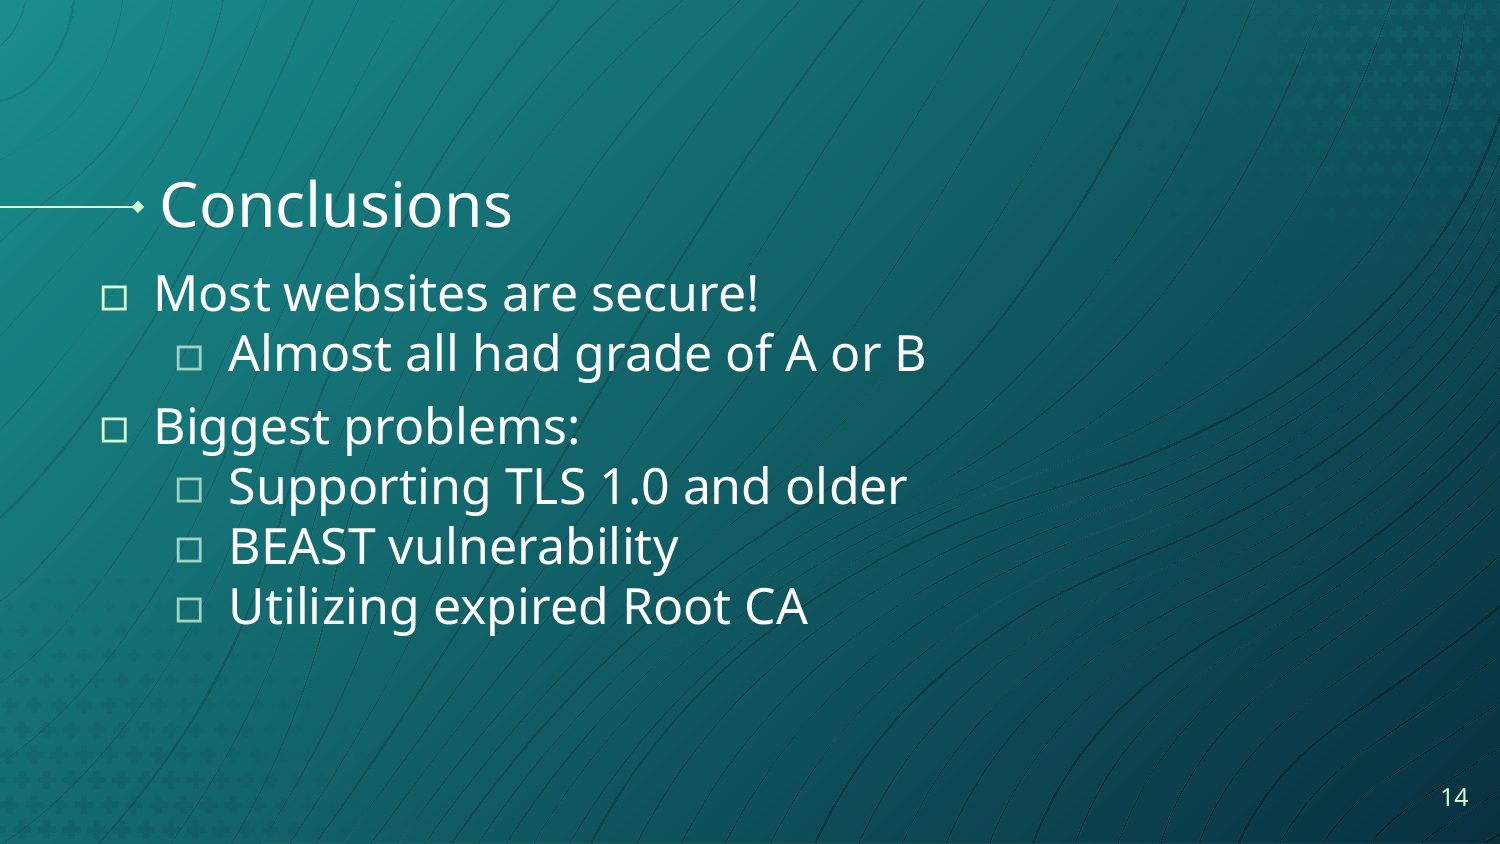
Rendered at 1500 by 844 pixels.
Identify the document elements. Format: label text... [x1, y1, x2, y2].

slide_number 14 [1378, 766, 1469, 832]
title Conclusions [159, 174, 1340, 240]
list Most websites are secure! Almost all had grade of A or B Biggest problems: Supporting TLS 1.0 and older BEAST vulnerability Utilizing expired Root CA [78, 261, 1424, 706]
